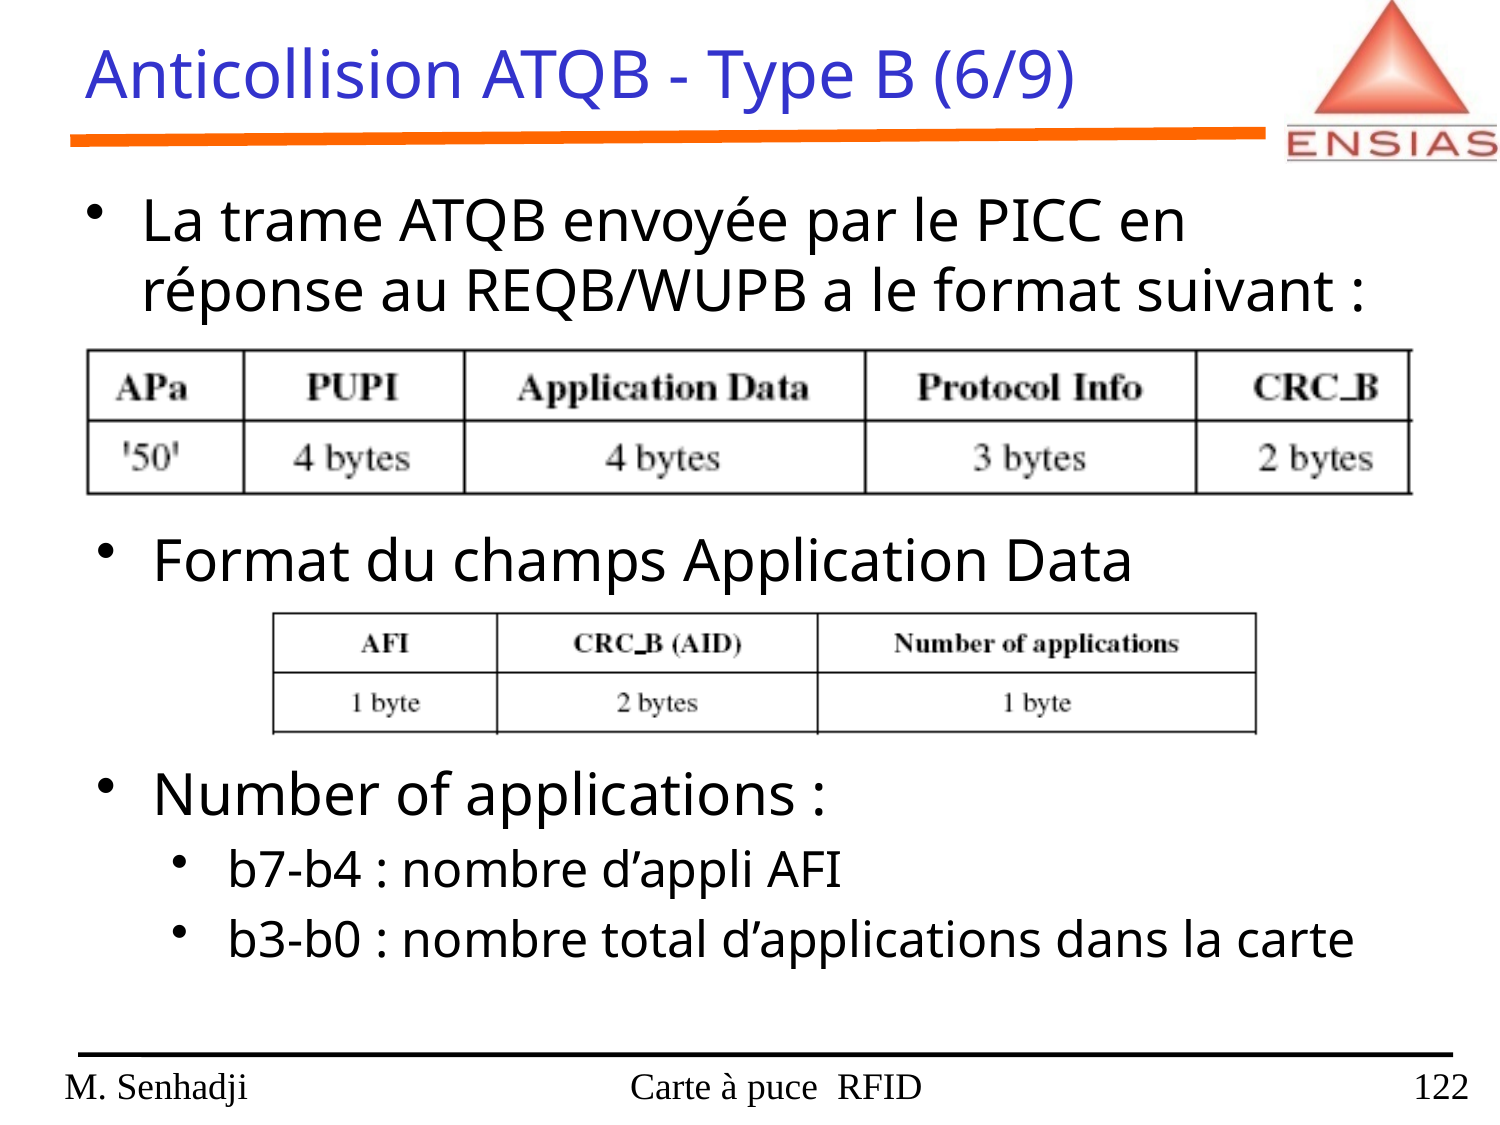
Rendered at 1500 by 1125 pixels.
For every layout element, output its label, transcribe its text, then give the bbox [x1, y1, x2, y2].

title Anticollision ATQB - Type B (6/9) [70, 23, 1339, 120]
text_box Number of applications : b7-b4 : nombre d’appli AFI b3-b0 : nombre total d’applications dans la carte [81, 750, 1430, 985]
picture [81, 339, 1419, 505]
picture [1284, 0, 1500, 164]
text_box Format du champs Application Data [81, 515, 1430, 621]
picture [269, 609, 1263, 739]
list La trame ATQB envoyée par le PICC en réponse au REQB/WUPB a le format suivant : [70, 175, 1419, 352]
